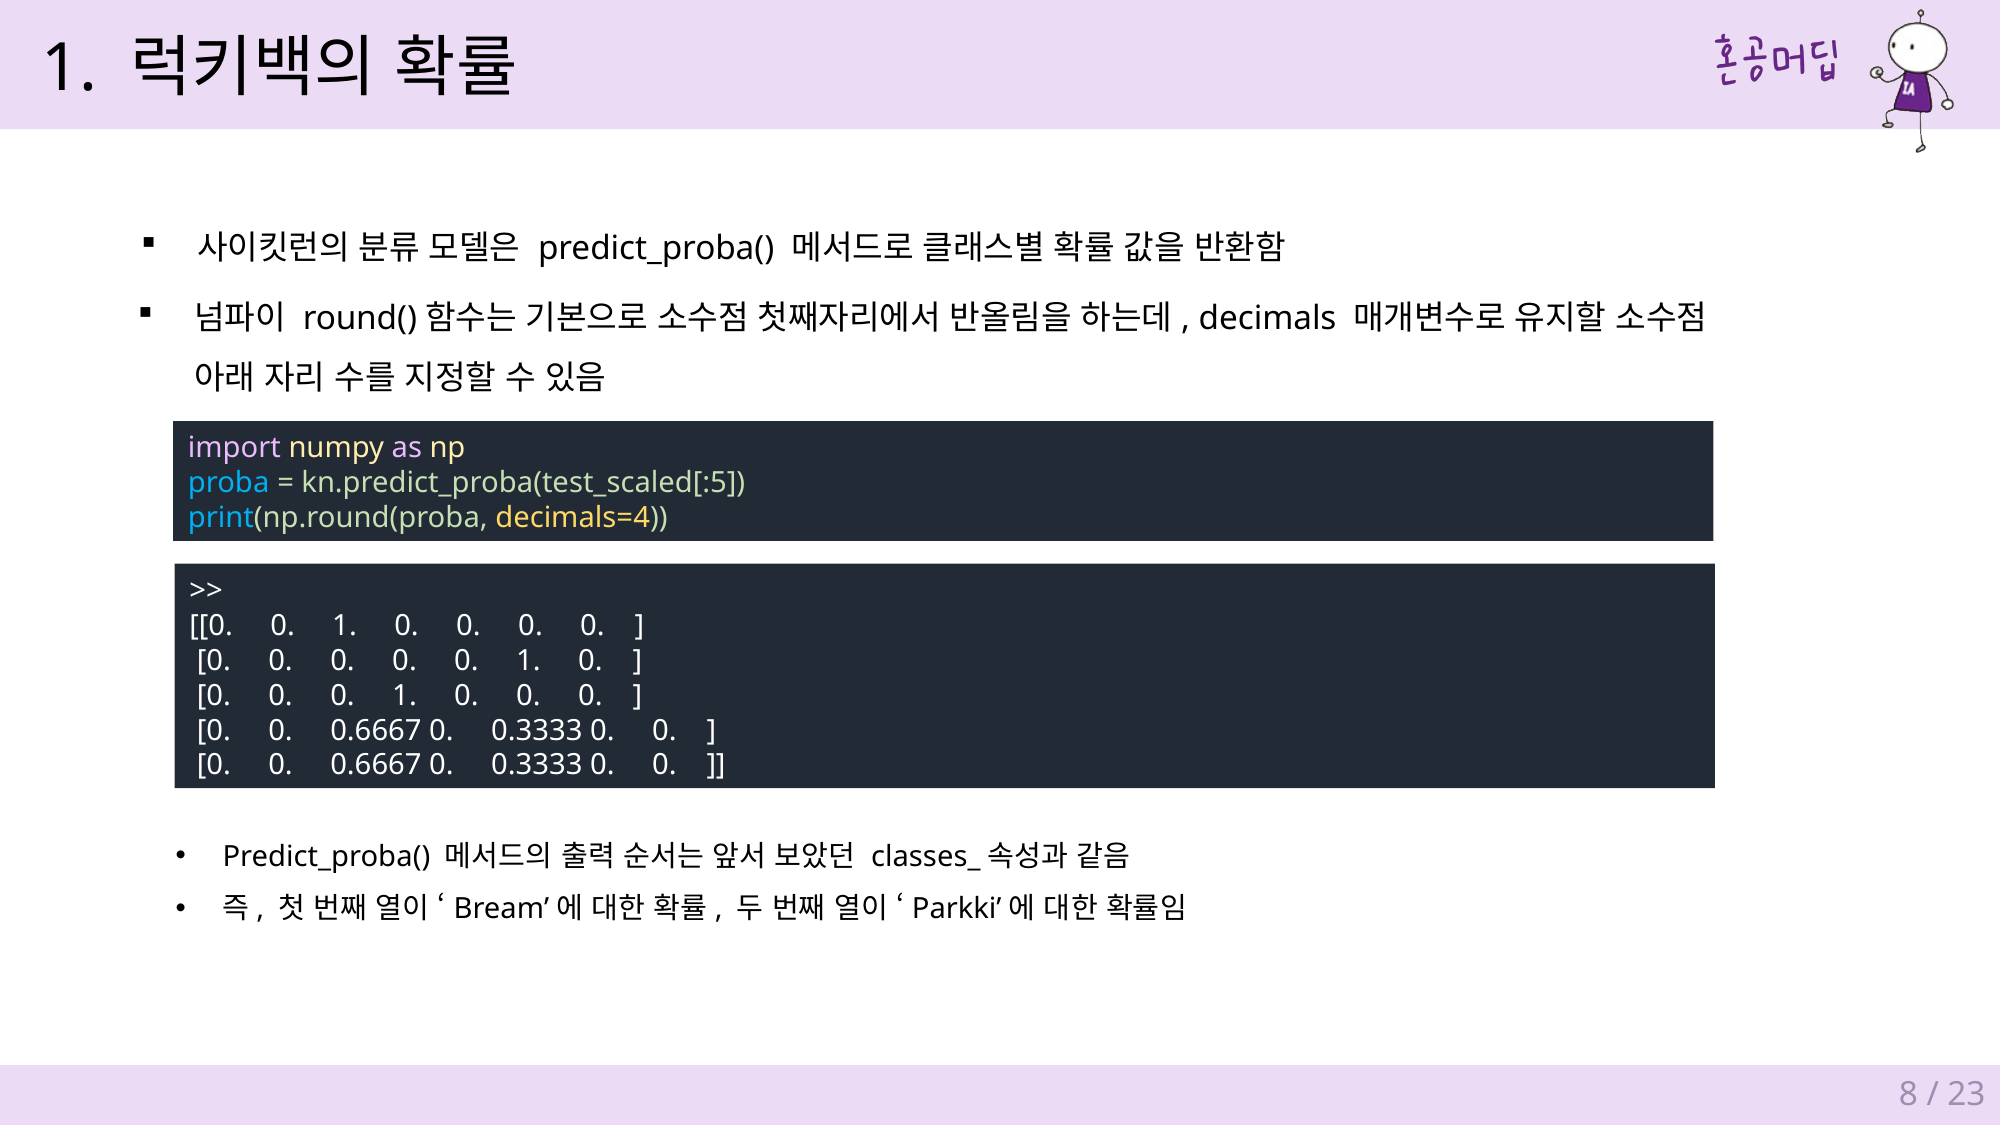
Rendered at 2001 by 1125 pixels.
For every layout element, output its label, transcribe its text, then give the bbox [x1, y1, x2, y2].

picture [1868, 7, 1956, 155]
text_box 넘파이 round()함수는 기본으로 소수점 첫째자리에서 반올림을 하는데, decimals 매개변수로 유지할 소수점 아래 자리 수를 지정할 수 있음 [123, 269, 1732, 404]
text_box >> [[0. 0. 1. 0. 0. 0. 0. ] [0. 0. 0. 0. 0. 1. 0. ] [0. 0. 0. 1. 0. 0. 0. ] [0. 0. 0.6667 0. 0.3333 0. 0. ] [0. 0. 0.6667 0. 0.3333 0. 0. ]] [174, 563, 1715, 789]
slide_number 8 / 23 [1550, 1065, 2000, 1125]
text_box 1. 럭키백의 확률 [26, 16, 533, 112]
text_box Predict_proba() 메서드의 출력 순서는 앞서 보았던 classes_속성과 같음 즉, 첫 번째 열이 ‘Bream’에 대한 확률, 두 번째 열이 ‘Parkki’에 대한 확률임 [160, 812, 1202, 932]
picture [1710, 0, 1841, 130]
text_box 사이킷런의 분류 모델은 predict_proba() 메서드로 클래스별 확률 값을 반환함 [126, 198, 1302, 269]
text_box import numpy as np proba = kn.predict_proba(test_scaled[:5]) print(np.round(proba, decimals=4)) [173, 421, 1714, 541]
